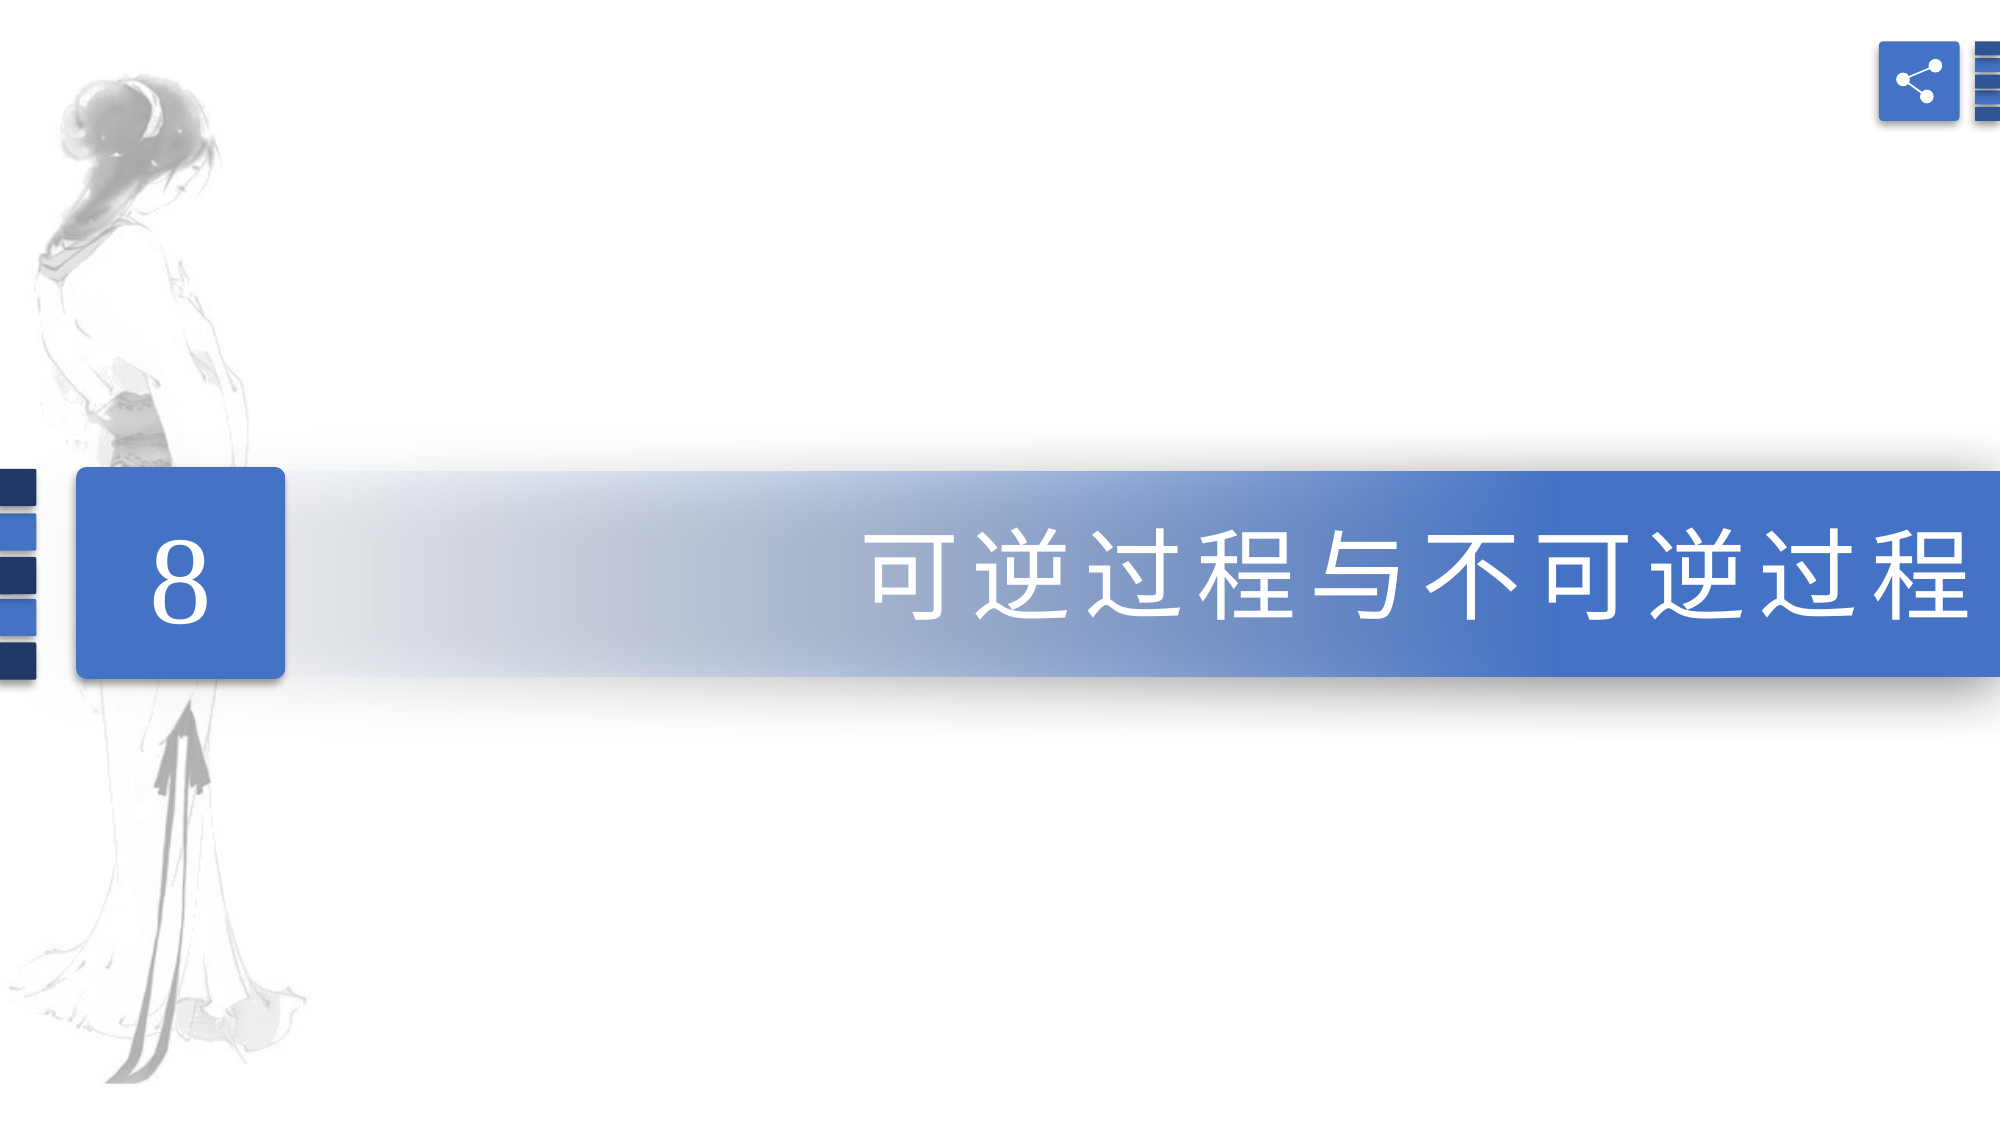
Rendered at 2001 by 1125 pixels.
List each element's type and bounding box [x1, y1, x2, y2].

picture [0, 58, 313, 467]
picture [0, 680, 313, 1087]
text_box [0, 467, 2000, 680]
text_box [1878, 41, 2000, 121]
